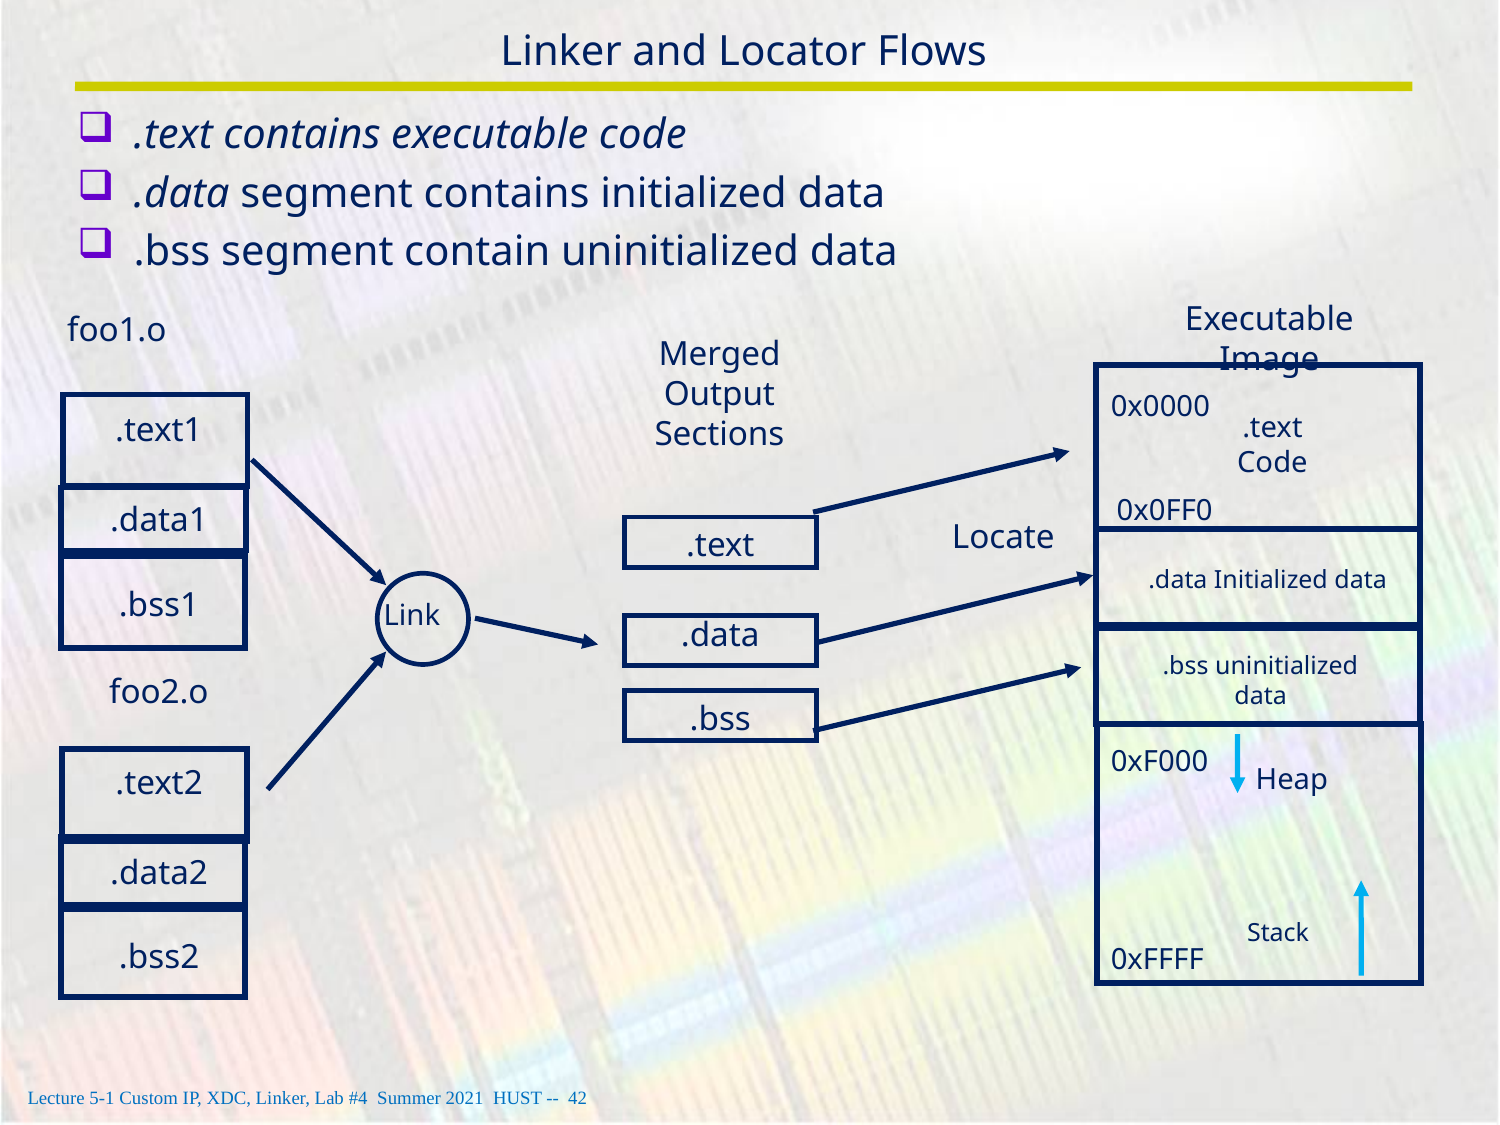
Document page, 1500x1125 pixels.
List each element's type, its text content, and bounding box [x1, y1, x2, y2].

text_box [27, 299, 1427, 998]
picture [0, 0, 1500, 1125]
title Linker and Locator Flows [31, 23, 1457, 87]
list .text contains executable code .data segment contains initialized data .bss segment contain uninitialized data [62, 99, 1450, 1060]
